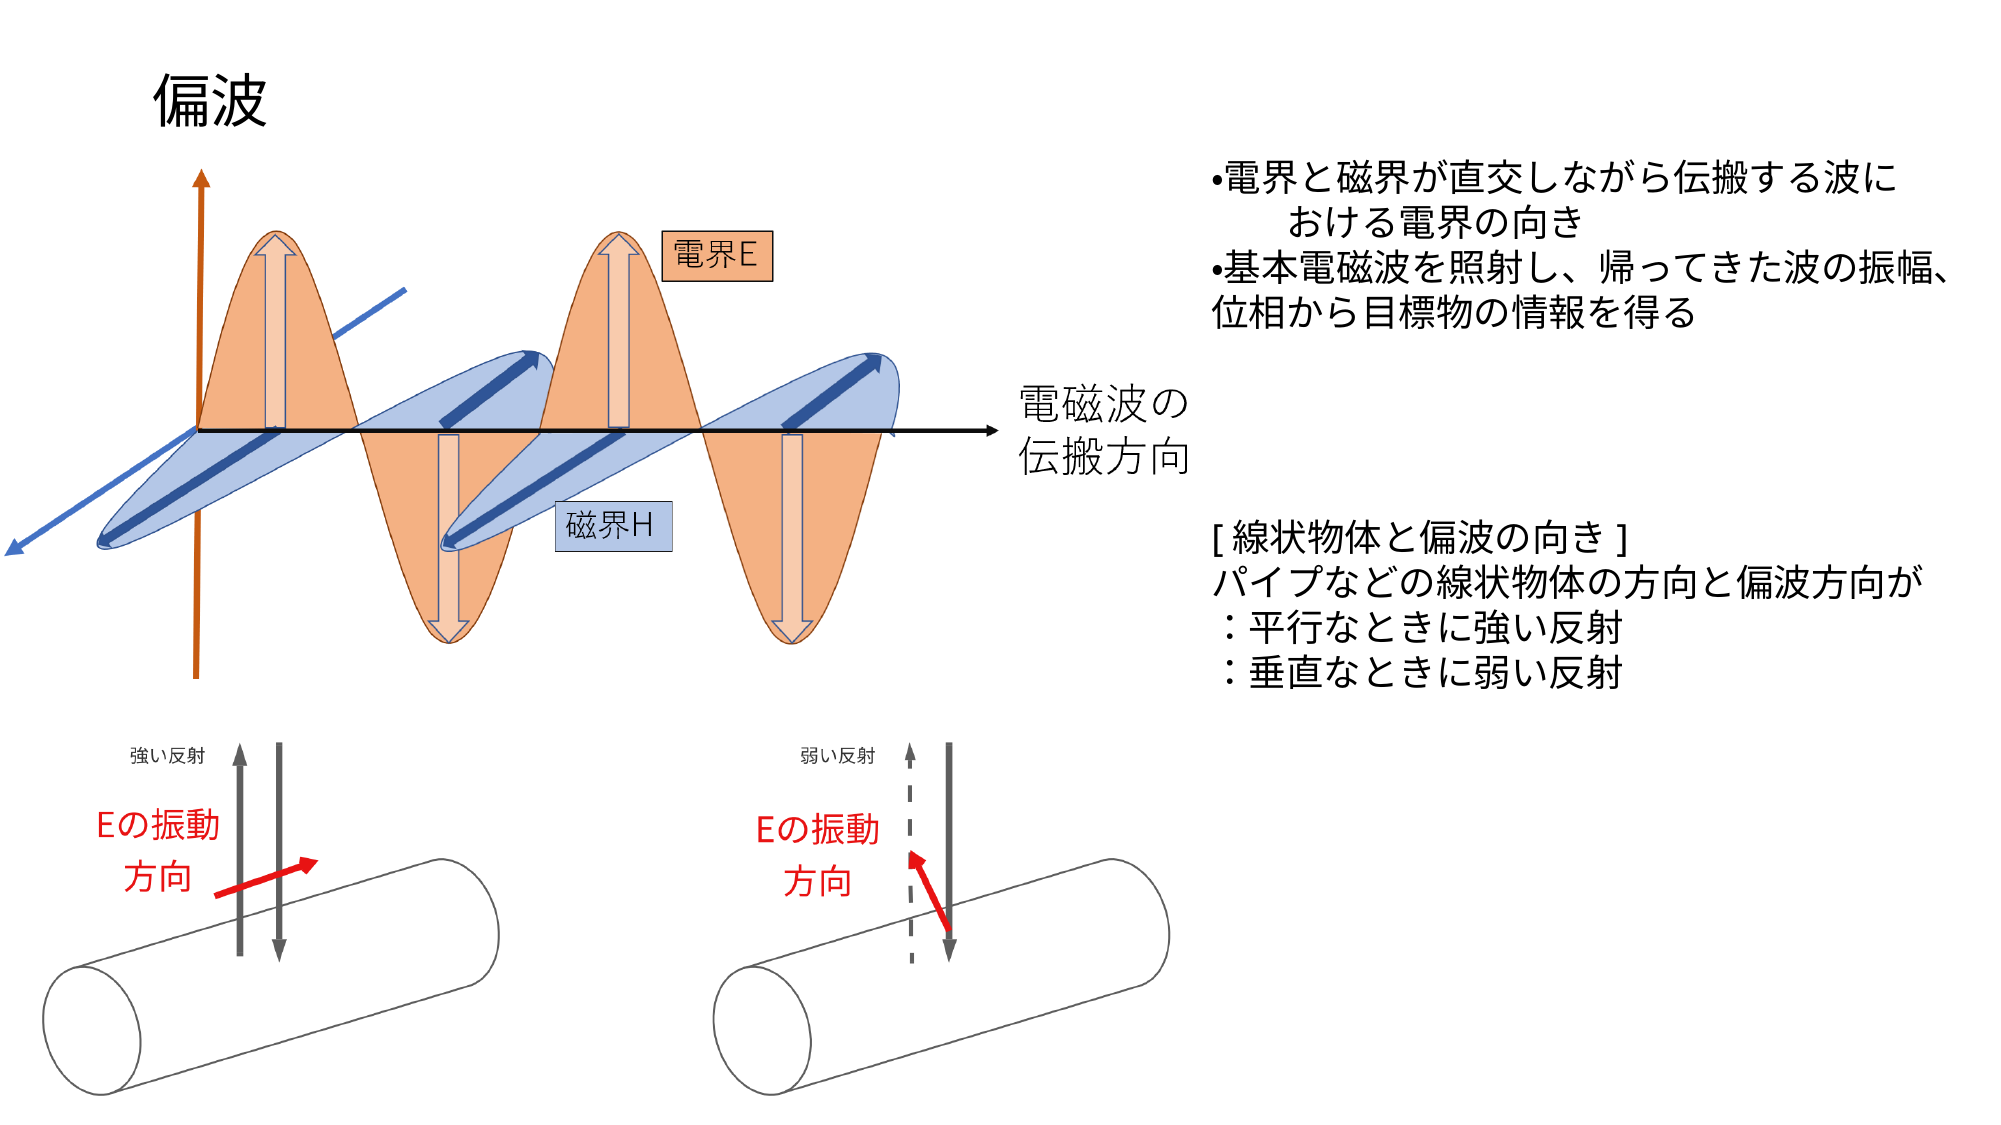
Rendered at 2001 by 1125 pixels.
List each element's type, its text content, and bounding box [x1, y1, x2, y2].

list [0, 159, 1198, 679]
text_box ・電界と磁界が直交しながら伝搬する波に おける電界の向き ・基本電磁波を照射し、帰ってきた波の振幅、位相から目標物の情報を得る [線状物体と偏波の向き] パイプなどの線状物体の方向と偏波方向が ：平行なときに強い反射 ：垂直なときに弱い反射 [1196, 146, 1960, 702]
title 偏波 [137, 59, 1863, 147]
picture [6, 712, 1197, 1125]
